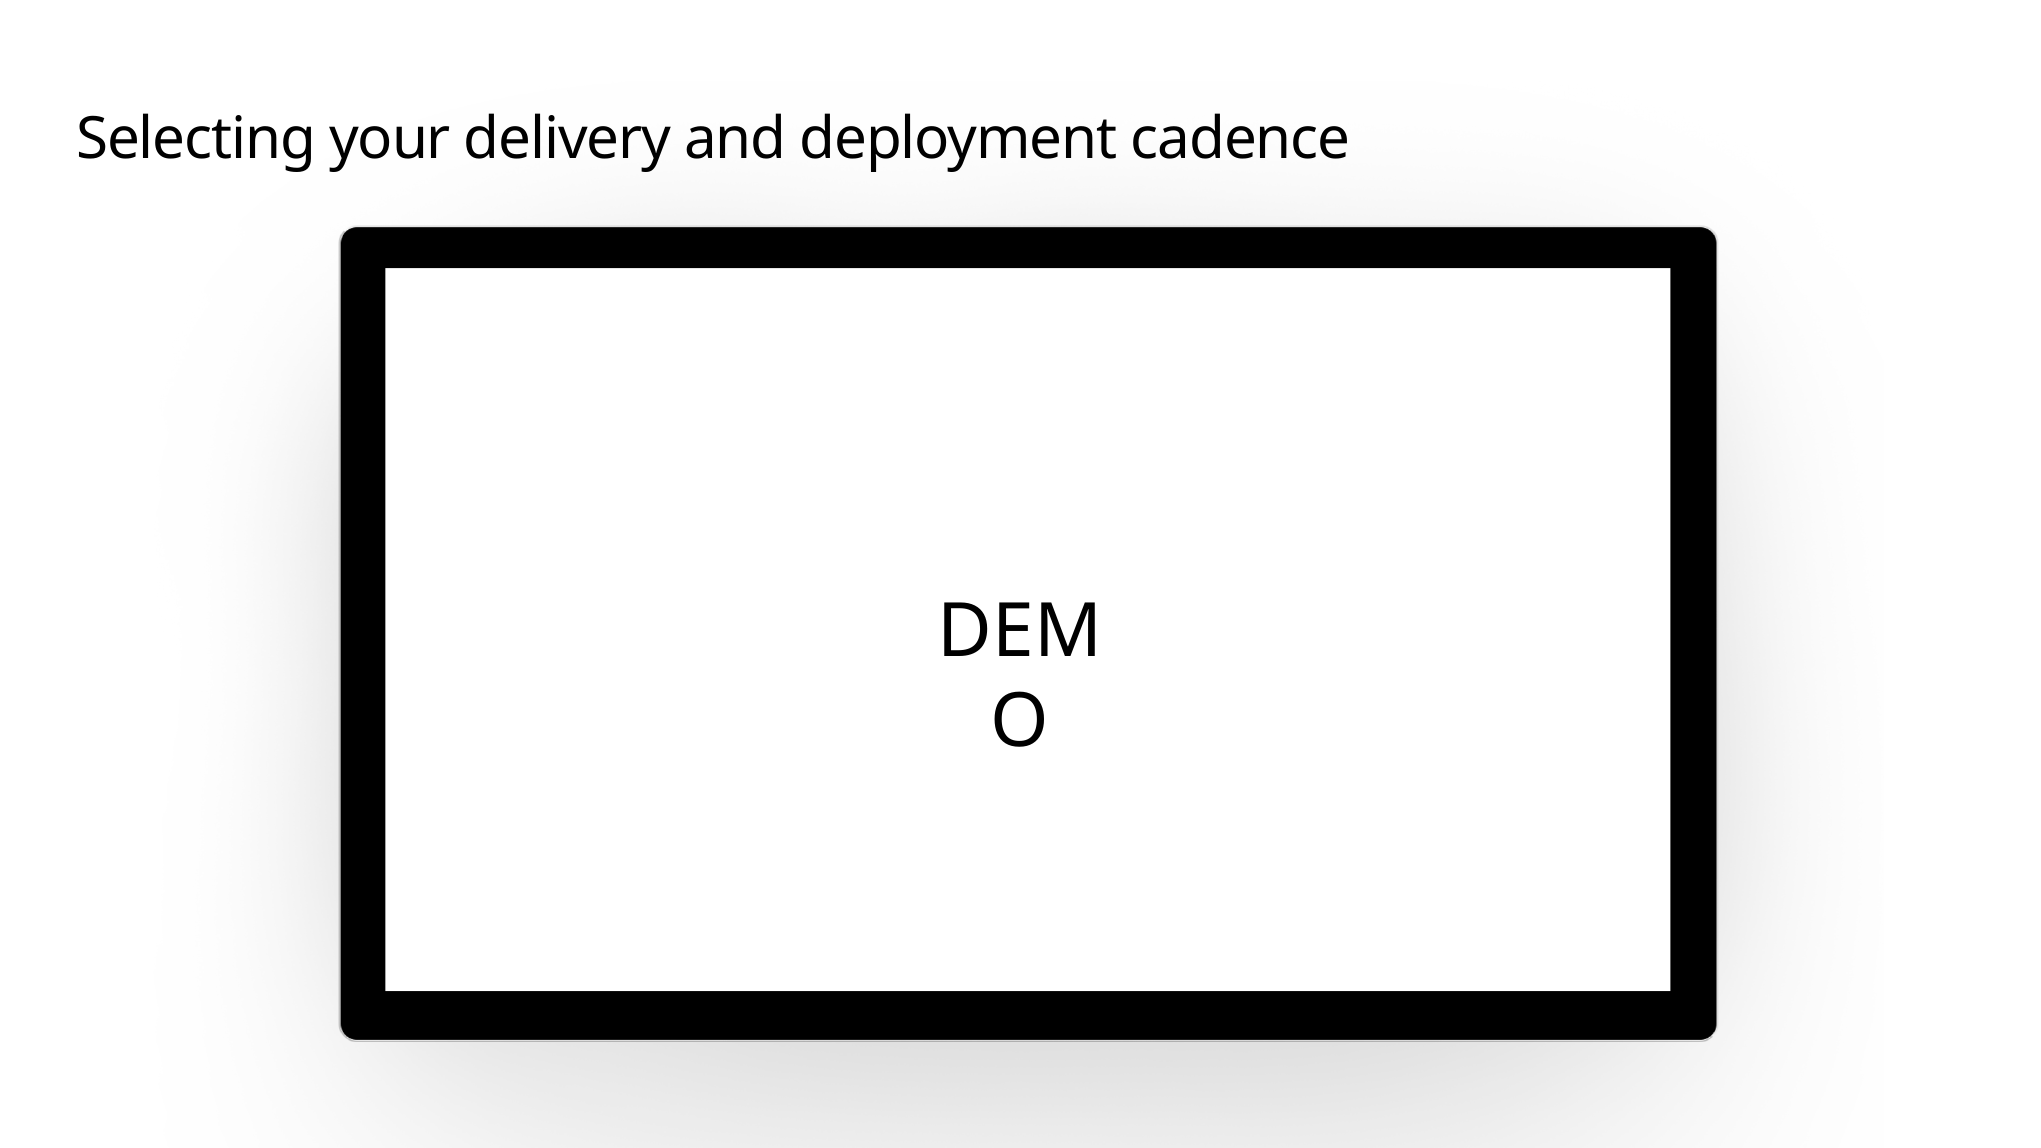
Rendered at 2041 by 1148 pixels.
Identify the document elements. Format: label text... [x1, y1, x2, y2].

title Selecting your delivery and deployment cadence [76, 103, 1969, 172]
picture [64, 81, 1884, 1148]
text_box DEMO [894, 573, 1146, 769]
